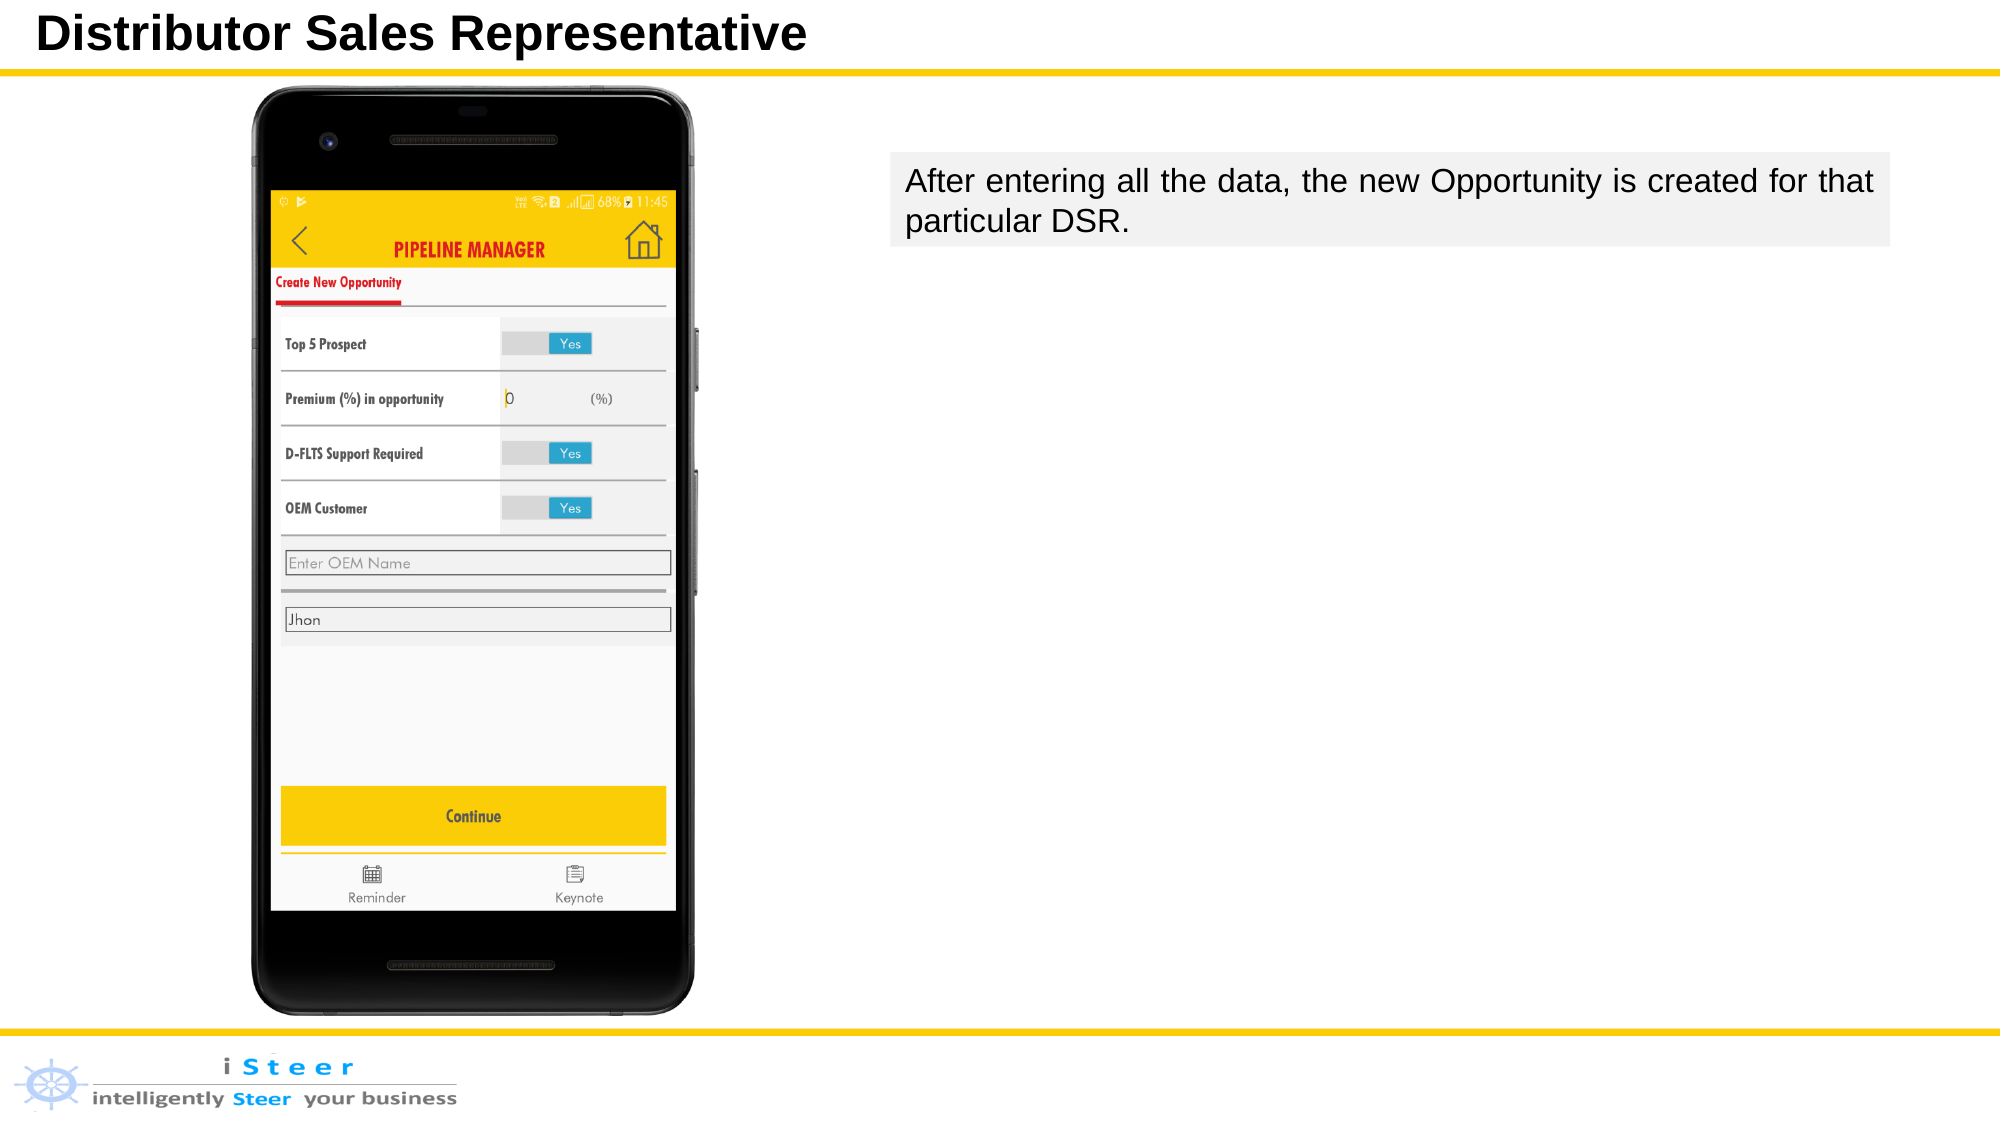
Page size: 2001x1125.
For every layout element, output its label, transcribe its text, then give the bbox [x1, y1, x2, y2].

text_box After entering all the data, the new Opportunity is created for that particular DSR. [890, 152, 1891, 247]
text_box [11, 1053, 457, 1112]
text_box Distributor Sales Representative [20, 0, 1020, 68]
text_box [0, 1027, 2000, 1037]
picture [251, 85, 699, 1016]
text_box [0, 68, 2000, 78]
